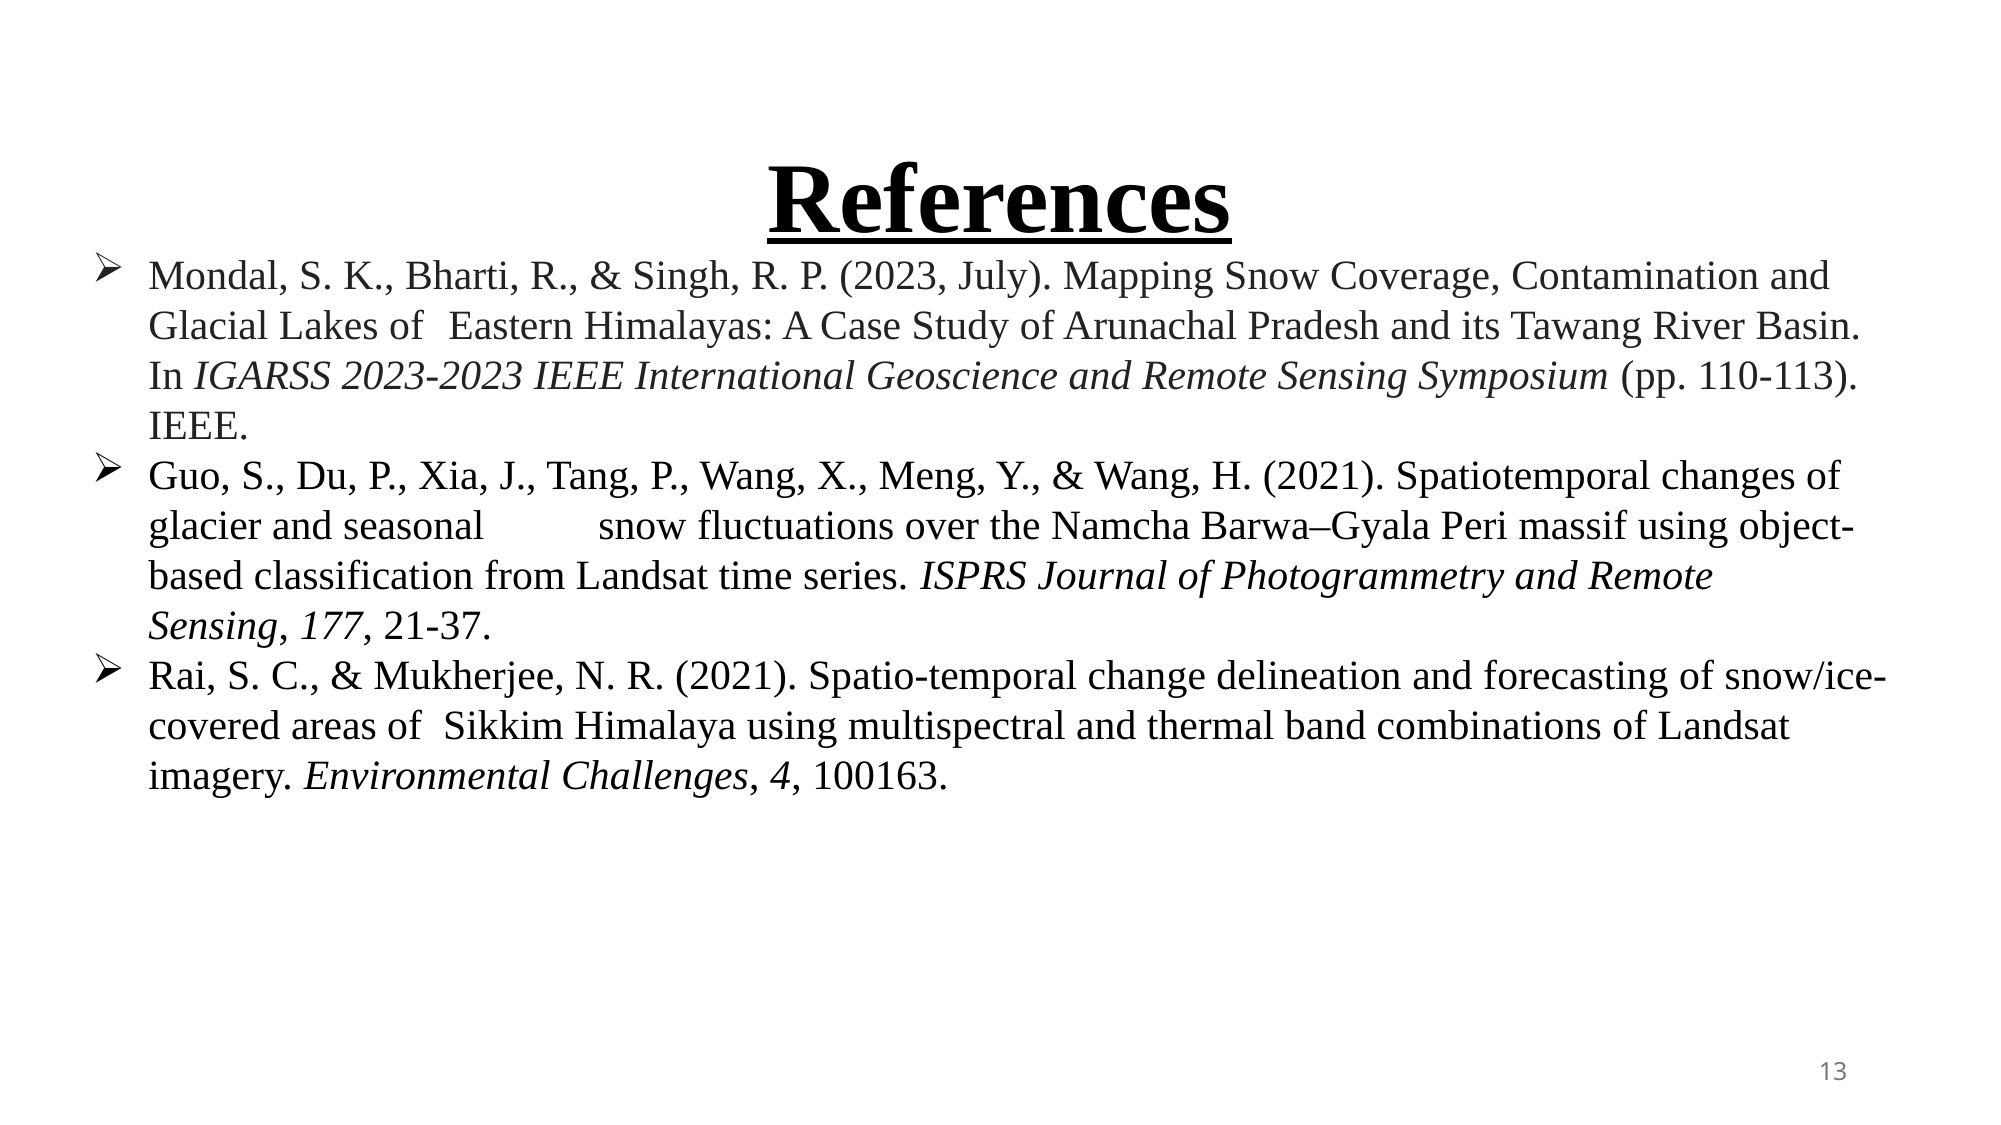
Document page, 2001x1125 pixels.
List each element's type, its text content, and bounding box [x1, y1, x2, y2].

text_box References [752, 65, 1248, 240]
slide_number 13 [1412, 1042, 1863, 1103]
text_box Mondal, S. K., Bharti, R., & Singh, R. P. (2023, July). Mapping Snow Coverage, Contamination and Glacial Lakes of Eastern Himalayas: A Case Study of Arunachal Pradesh and its Tawang River Basin. In IGARSS 2023-2023 IEEE International Geoscience and Remote Sensing Symposium (pp. 110-113). IEEE. Guo, S., Du, P., Xia, J., Tang, P., Wang, X., Meng, Y., & Wang, H. (2021). Spatiotemporal changes of glacier and seasonal snow fluctuations over the Namcha Barwa–Gyala Peri massif using object-based classification from Landsat time series. ISPRS Journal of Photogrammetry and Remote Sensing, 177, 21-37. Rai, S. C., & Mukherjee, N. R. (2021). Spatio-temporal change delineation and forecasting of snow/ice-covered areas of Sikkim Himalaya using multispectral and thermal band combinations of Landsat imagery. Environmental Challenges, 4, 100163. [77, 240, 1953, 851]
